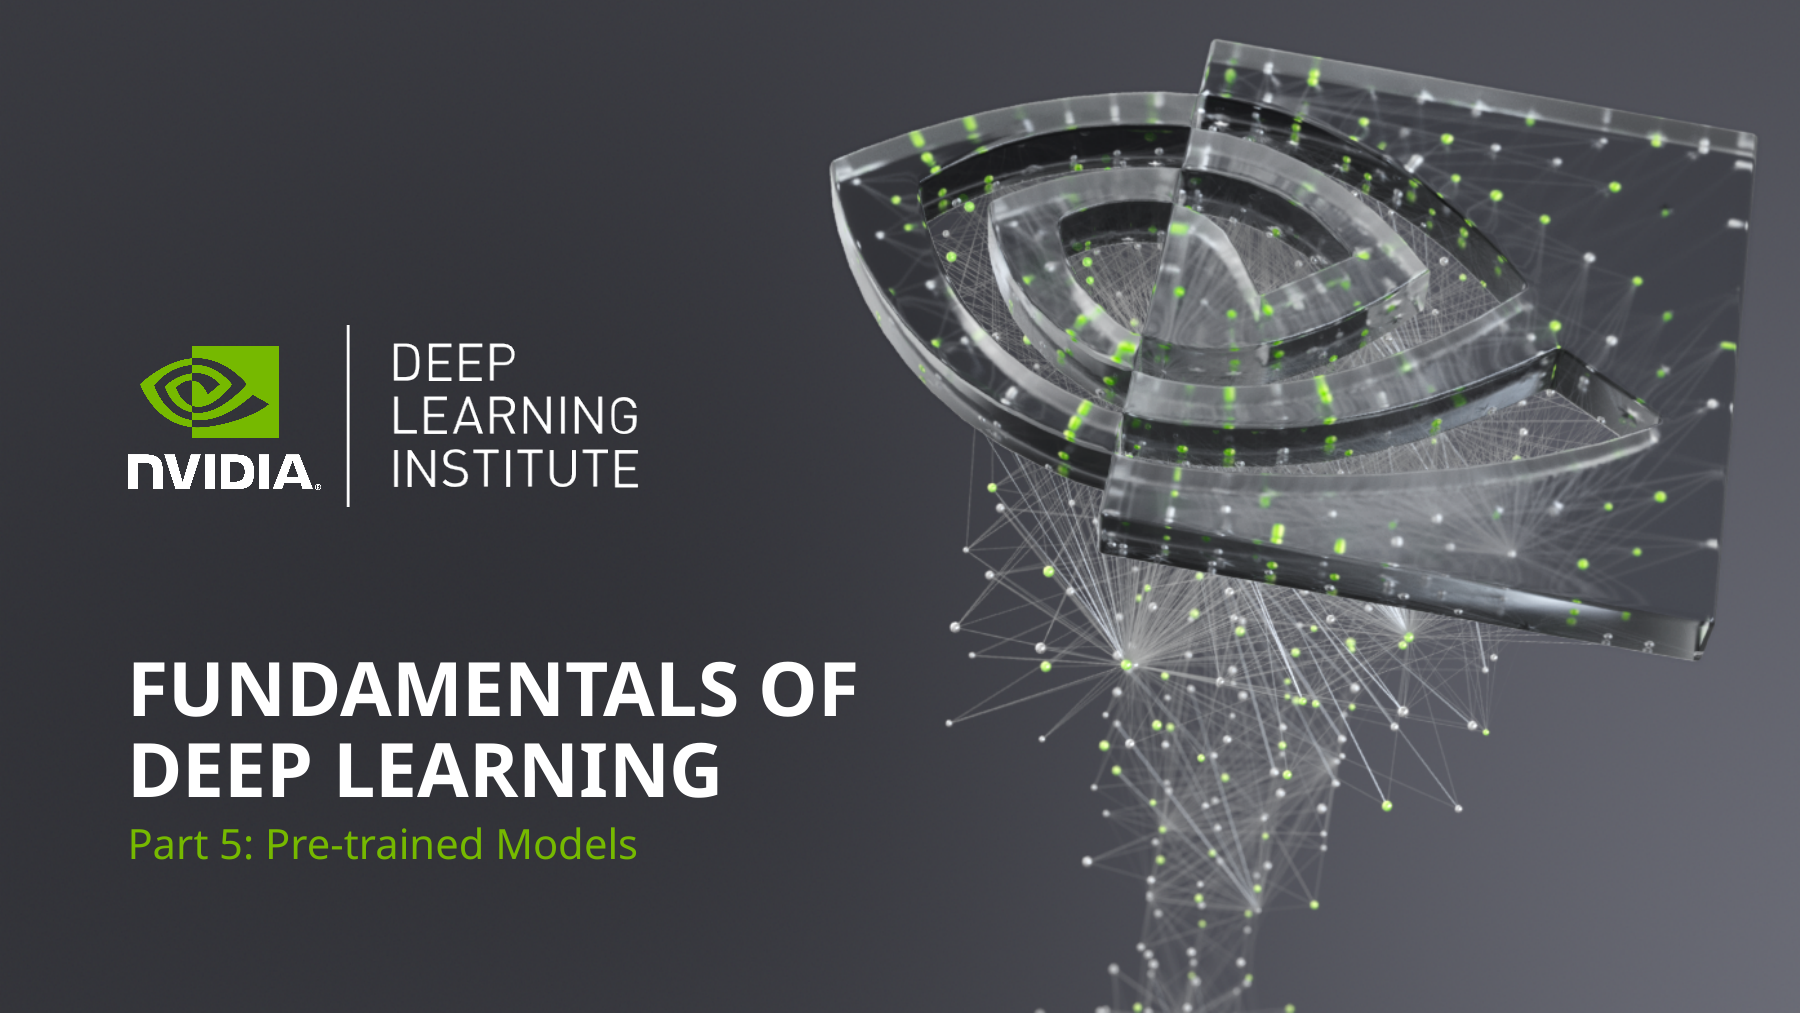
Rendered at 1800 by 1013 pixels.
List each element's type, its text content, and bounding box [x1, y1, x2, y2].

title Fundamentals of Deep Learning [112, 570, 1067, 822]
picture [0, 0, 1800, 1013]
subtitle Part 5: Pre-trained Models [112, 822, 1067, 864]
